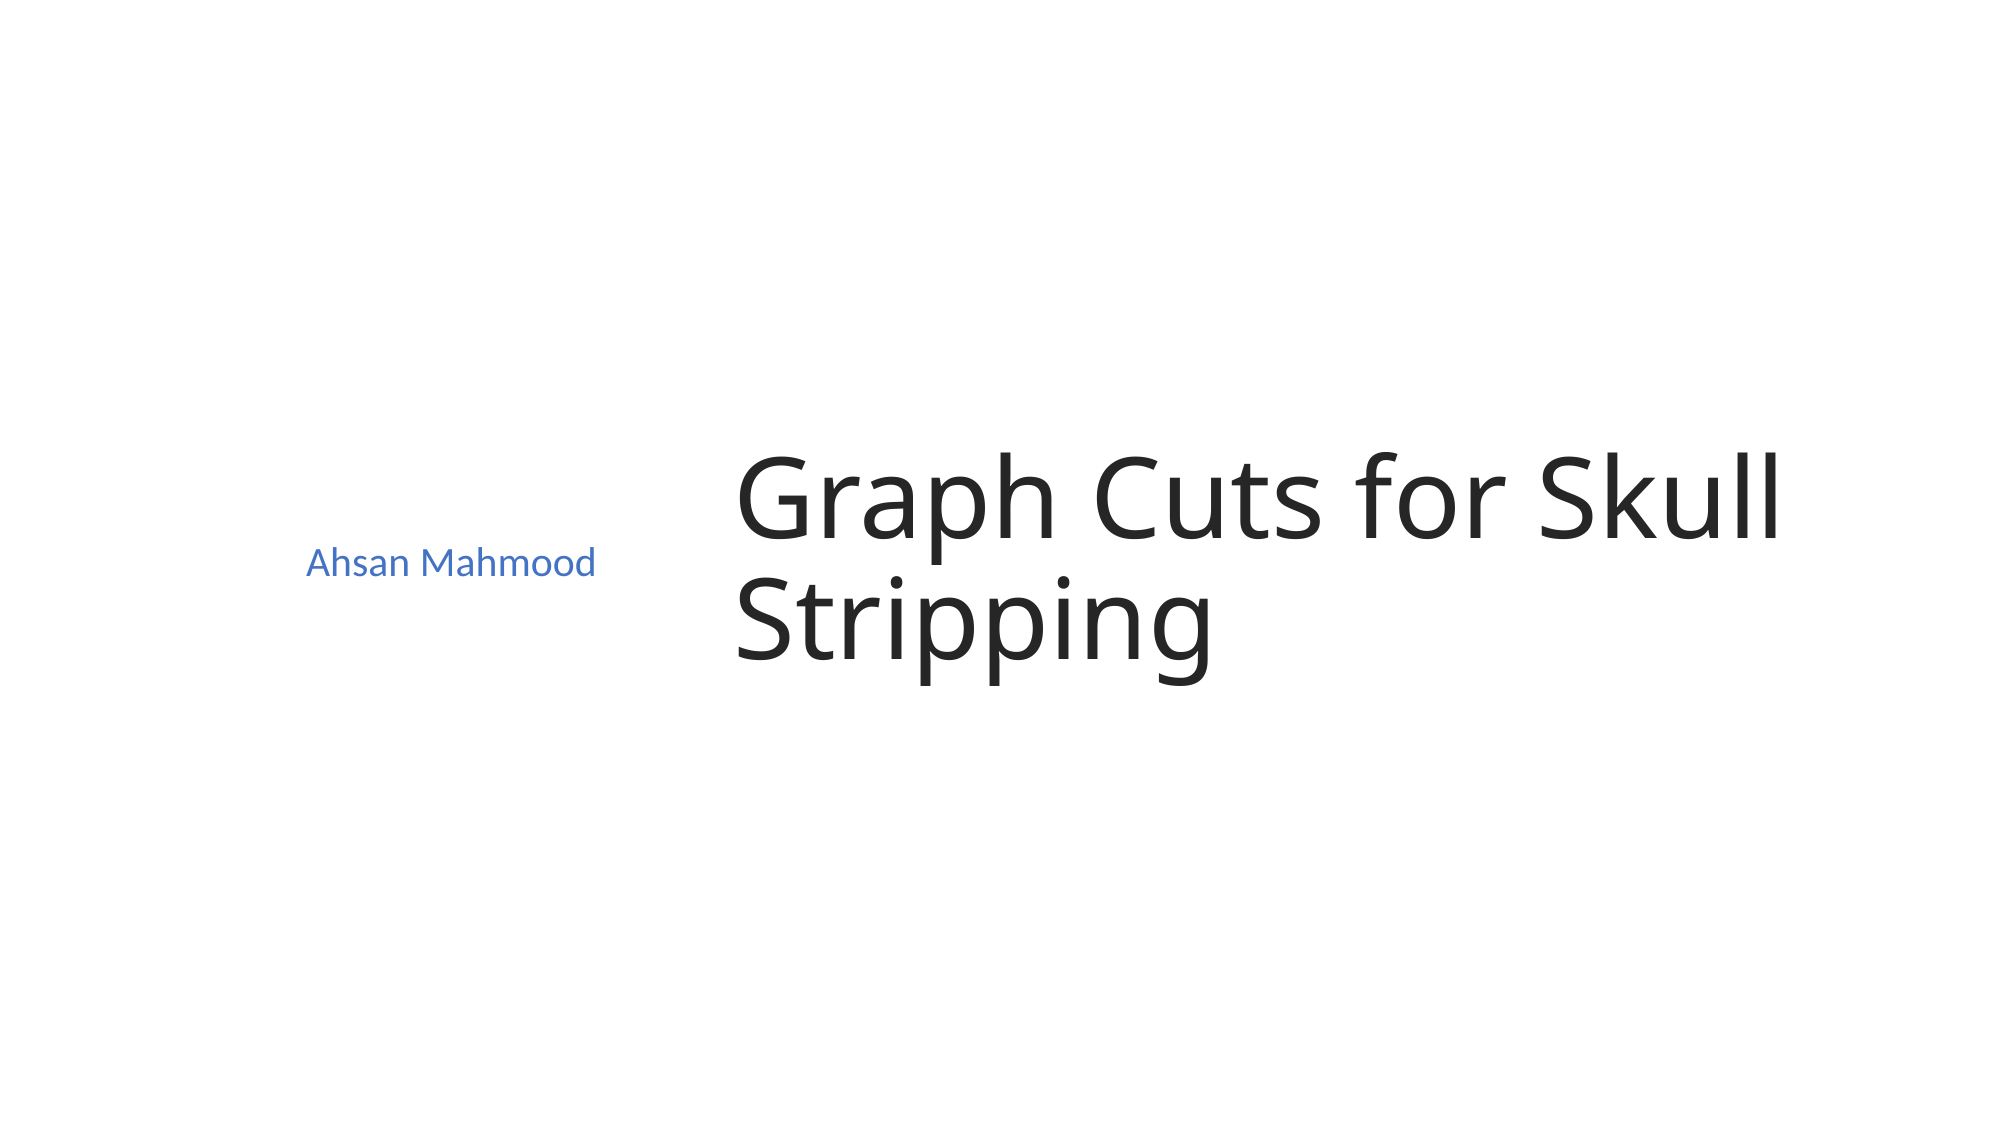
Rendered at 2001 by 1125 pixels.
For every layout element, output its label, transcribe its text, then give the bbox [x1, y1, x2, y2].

title Graph Cuts for Skull Stripping [718, 158, 1829, 967]
subtitle Ahsan Mahmood [167, 158, 612, 967]
